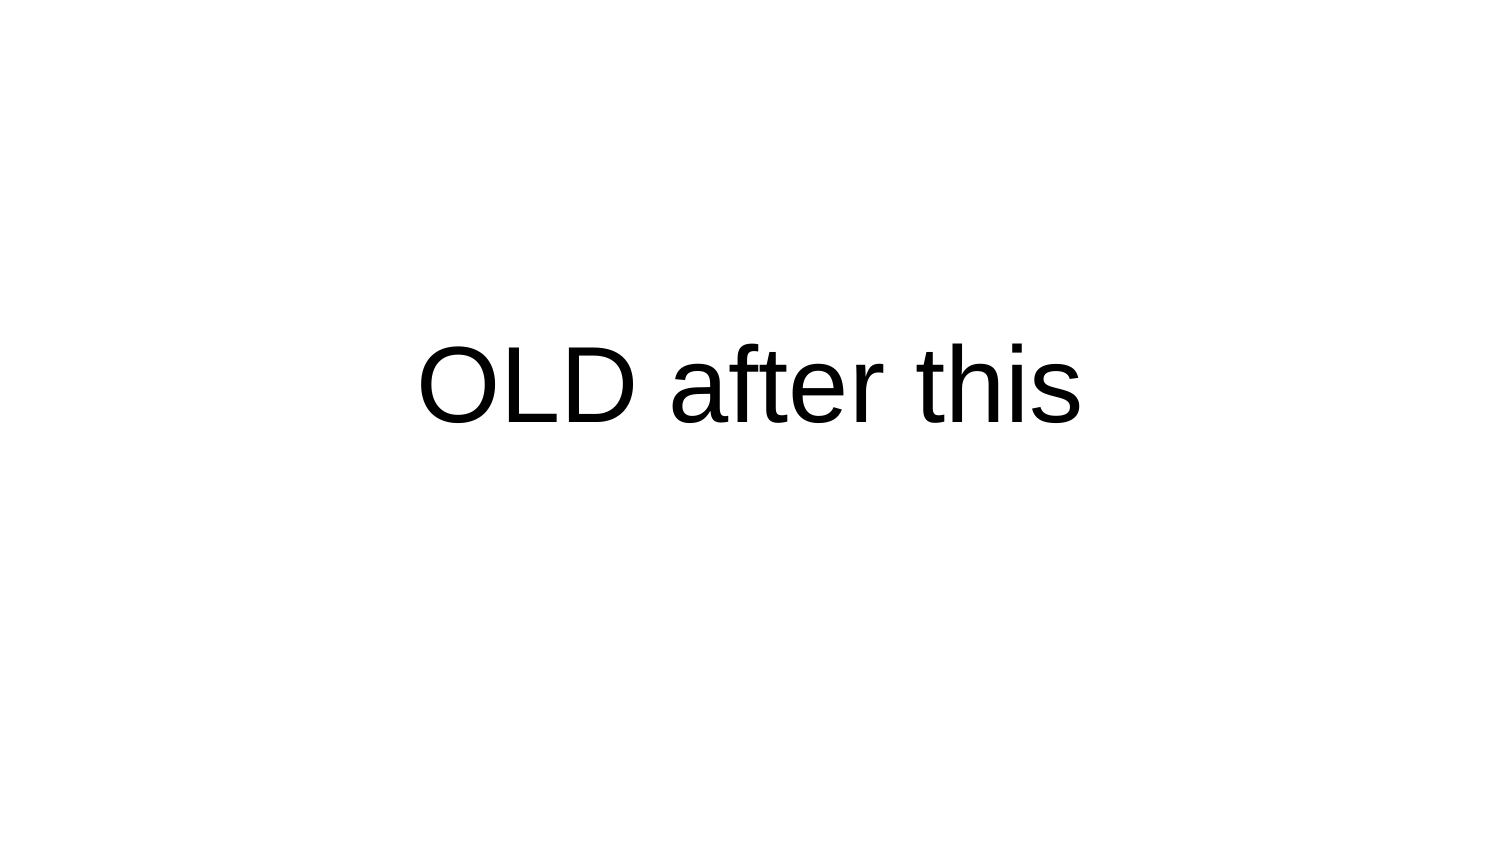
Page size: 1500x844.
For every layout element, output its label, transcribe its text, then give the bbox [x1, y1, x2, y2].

title OLD after this [51, 122, 1449, 459]
